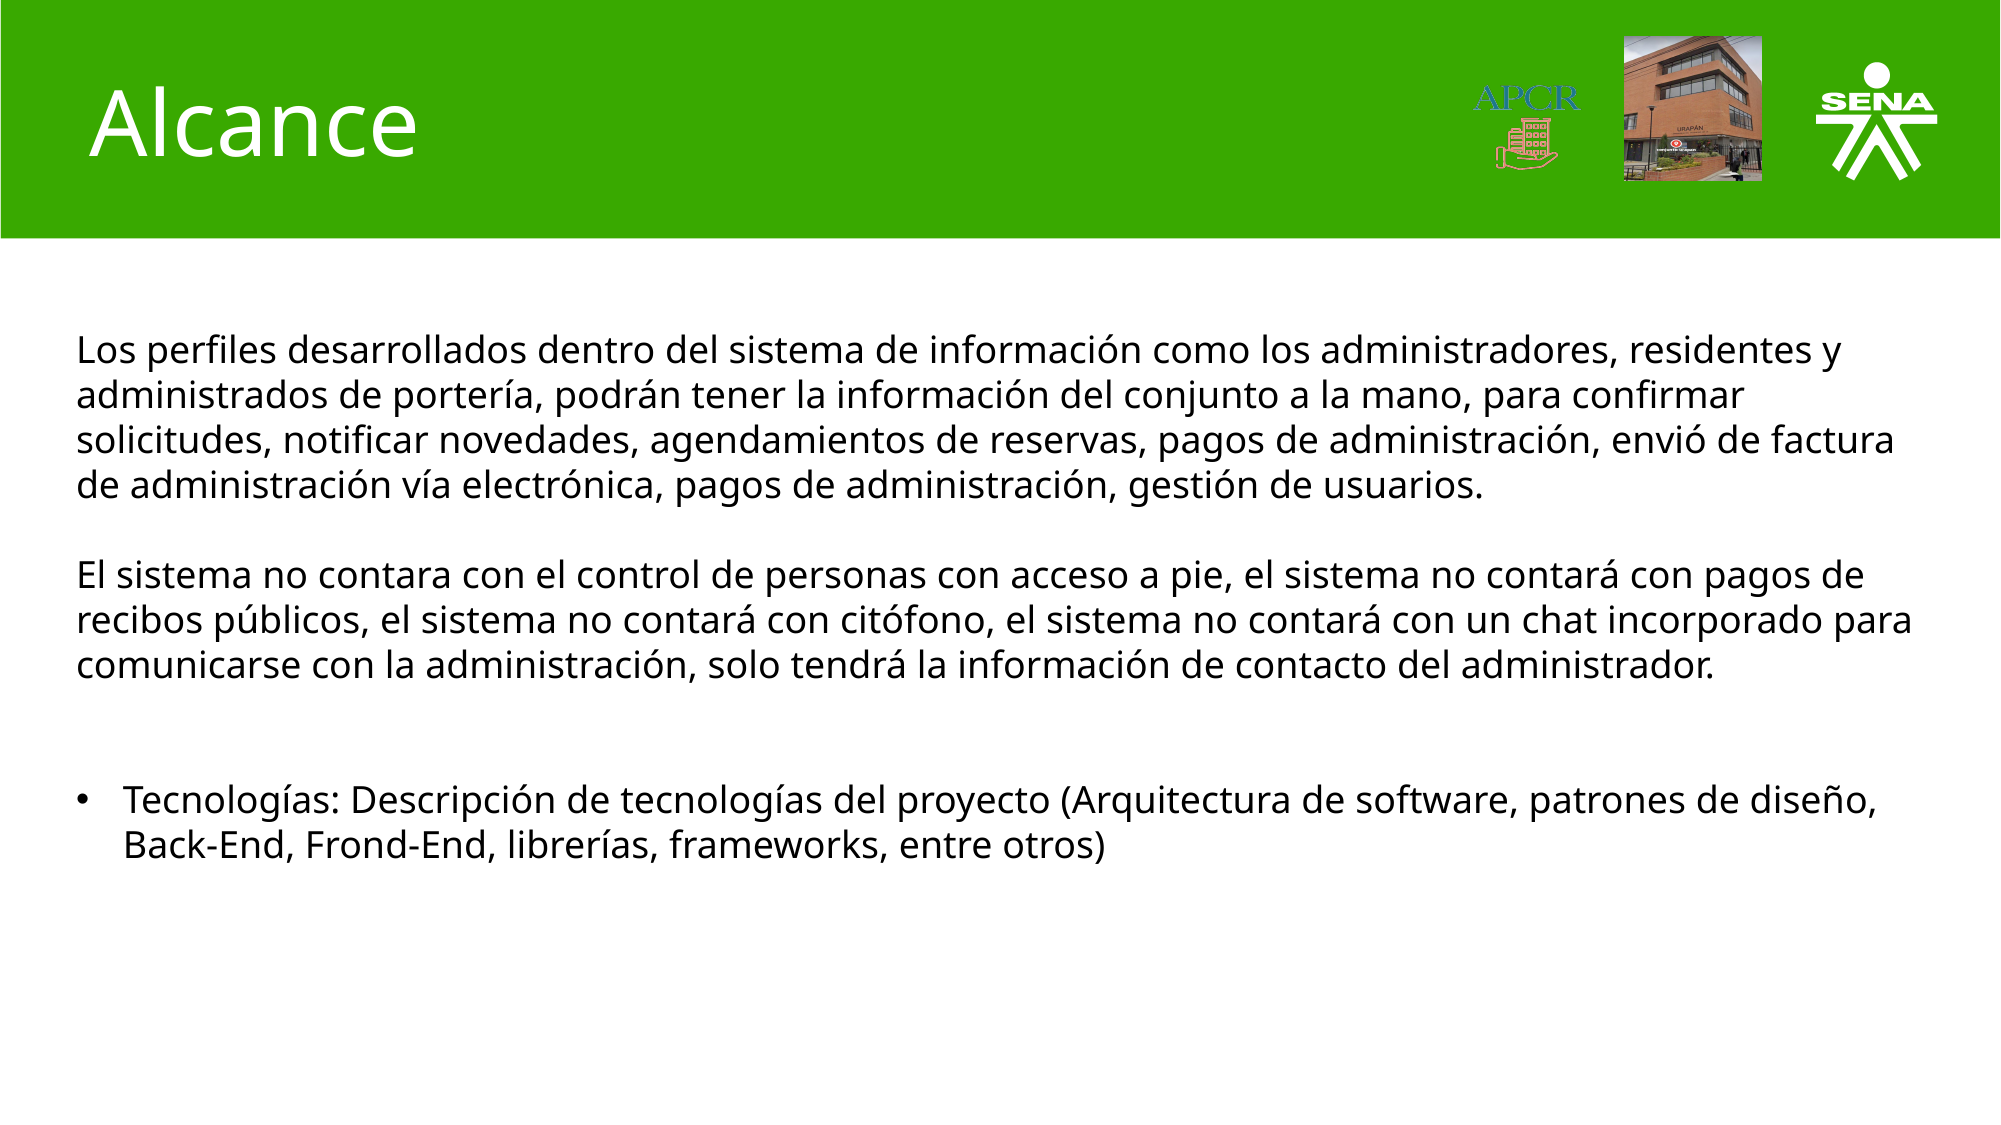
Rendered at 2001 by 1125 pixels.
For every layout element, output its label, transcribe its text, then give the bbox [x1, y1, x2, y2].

text_box Los perfiles desarrollados dentro del sistema de información como los administradores, residentes y administrados de portería, podrán tener la información del conjunto a la mano, para confirmar solicitudes, notificar novedades, agendamientos de reservas, pagos de administración, envió de factura de administración vía electrónica, pagos de administración, gestión de usuarios. El sistema no contara con el control de personas con acceso a pie, el sistema no contará con pagos de recibos públicos, el sistema no contará con citófono, el sistema no contará con un chat incorporado para comunicarse con la administración, solo tendrá la información de contacto del administrador. Tecnologías: Descripción de tecnologías del proyecto (Arquitectura de software, patrones de diseño, Back-End, Frond-End, librerías, frameworks, entre otros) [61, 273, 1939, 919]
picture [0, 0, 2001, 1125]
title Alcance [74, 18, 1800, 236]
